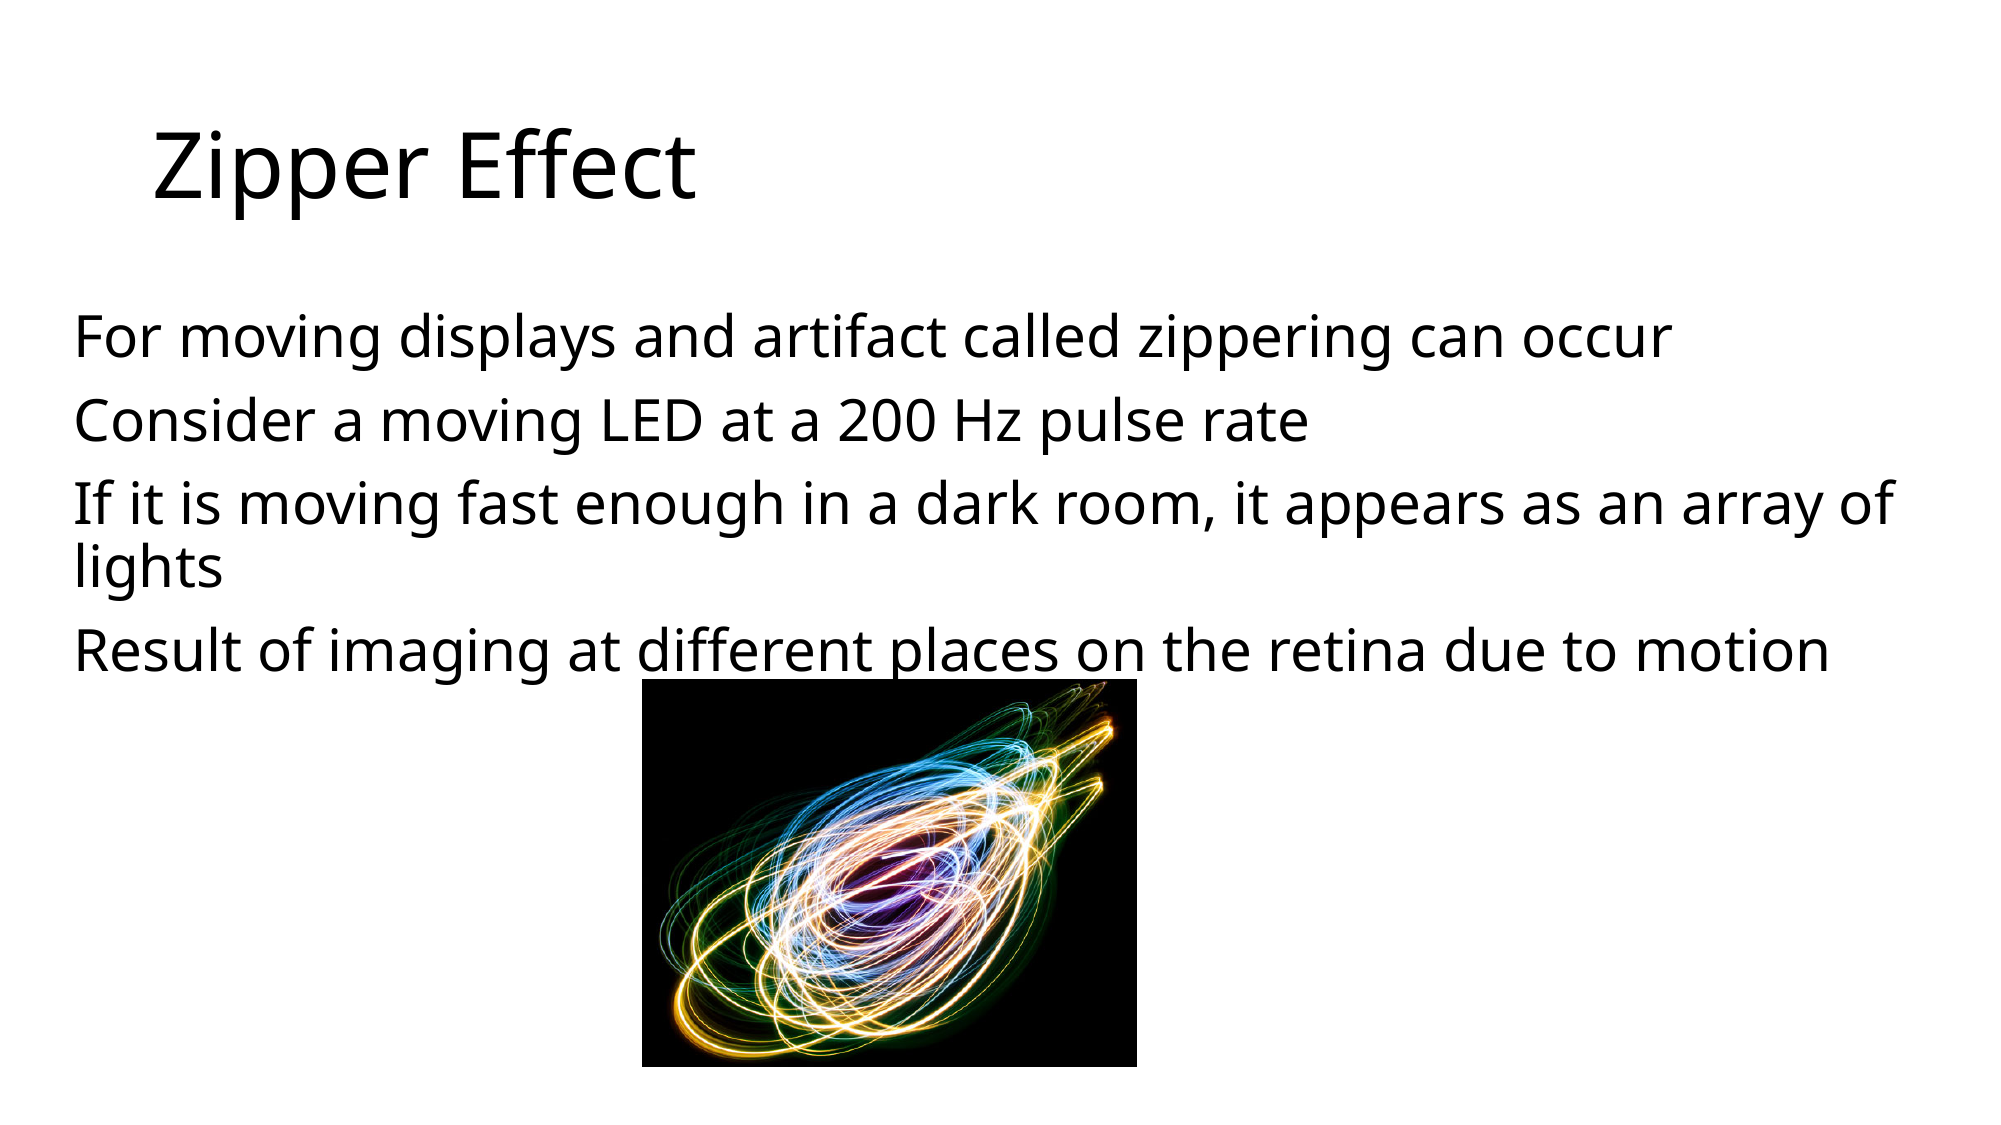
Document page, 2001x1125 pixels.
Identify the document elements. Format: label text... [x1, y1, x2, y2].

picture [642, 679, 1137, 1067]
list For moving displays and artifact called zippering can occur Consider a moving LED at a 200 Hz pulse rate If it is moving fast enough in a dark room, it appears as an array of lights Result of imaging at different places on the retina due to motion [58, 299, 2000, 644]
title Zipper Effect [137, 59, 1863, 278]
